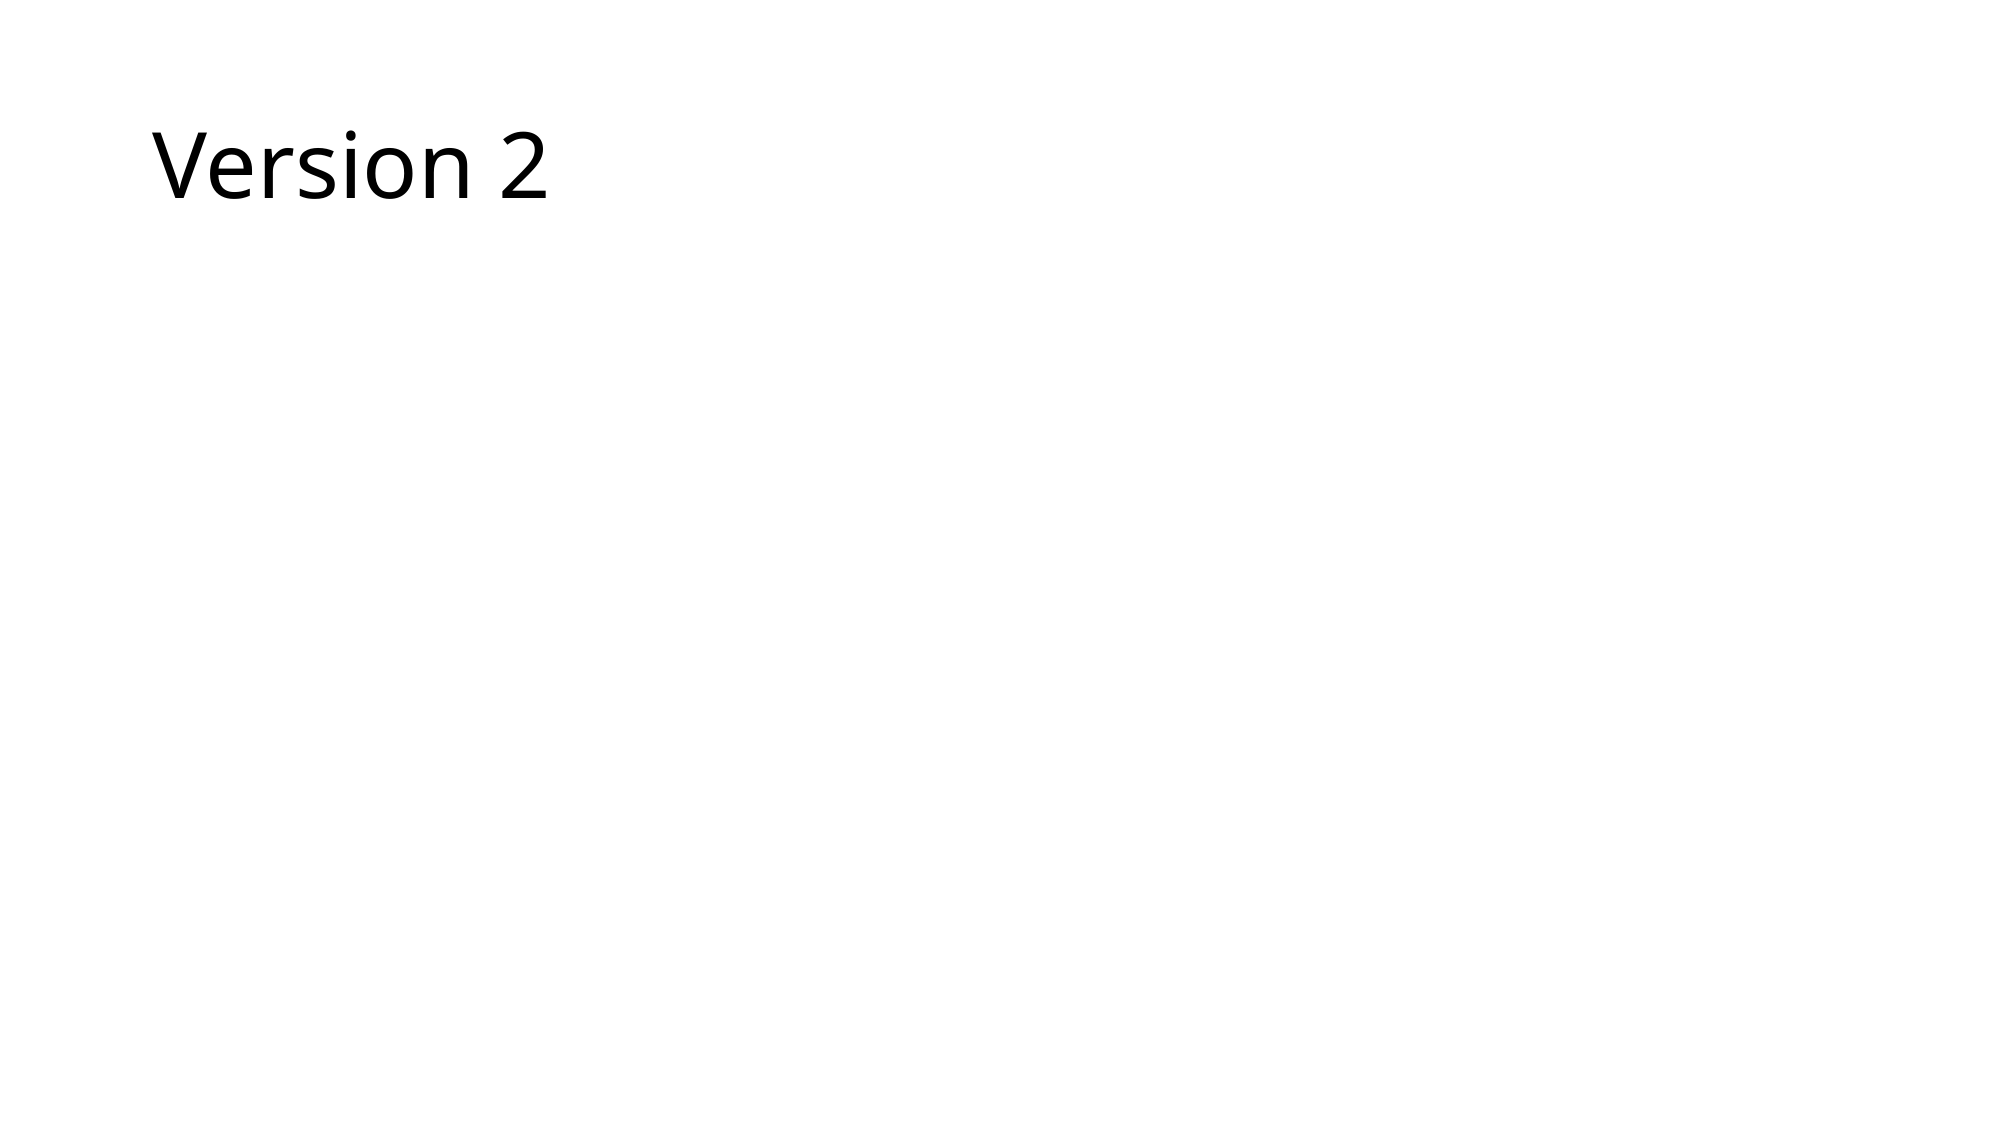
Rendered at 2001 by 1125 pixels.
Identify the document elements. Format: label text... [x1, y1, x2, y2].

title Version 2 [137, 59, 1863, 278]
